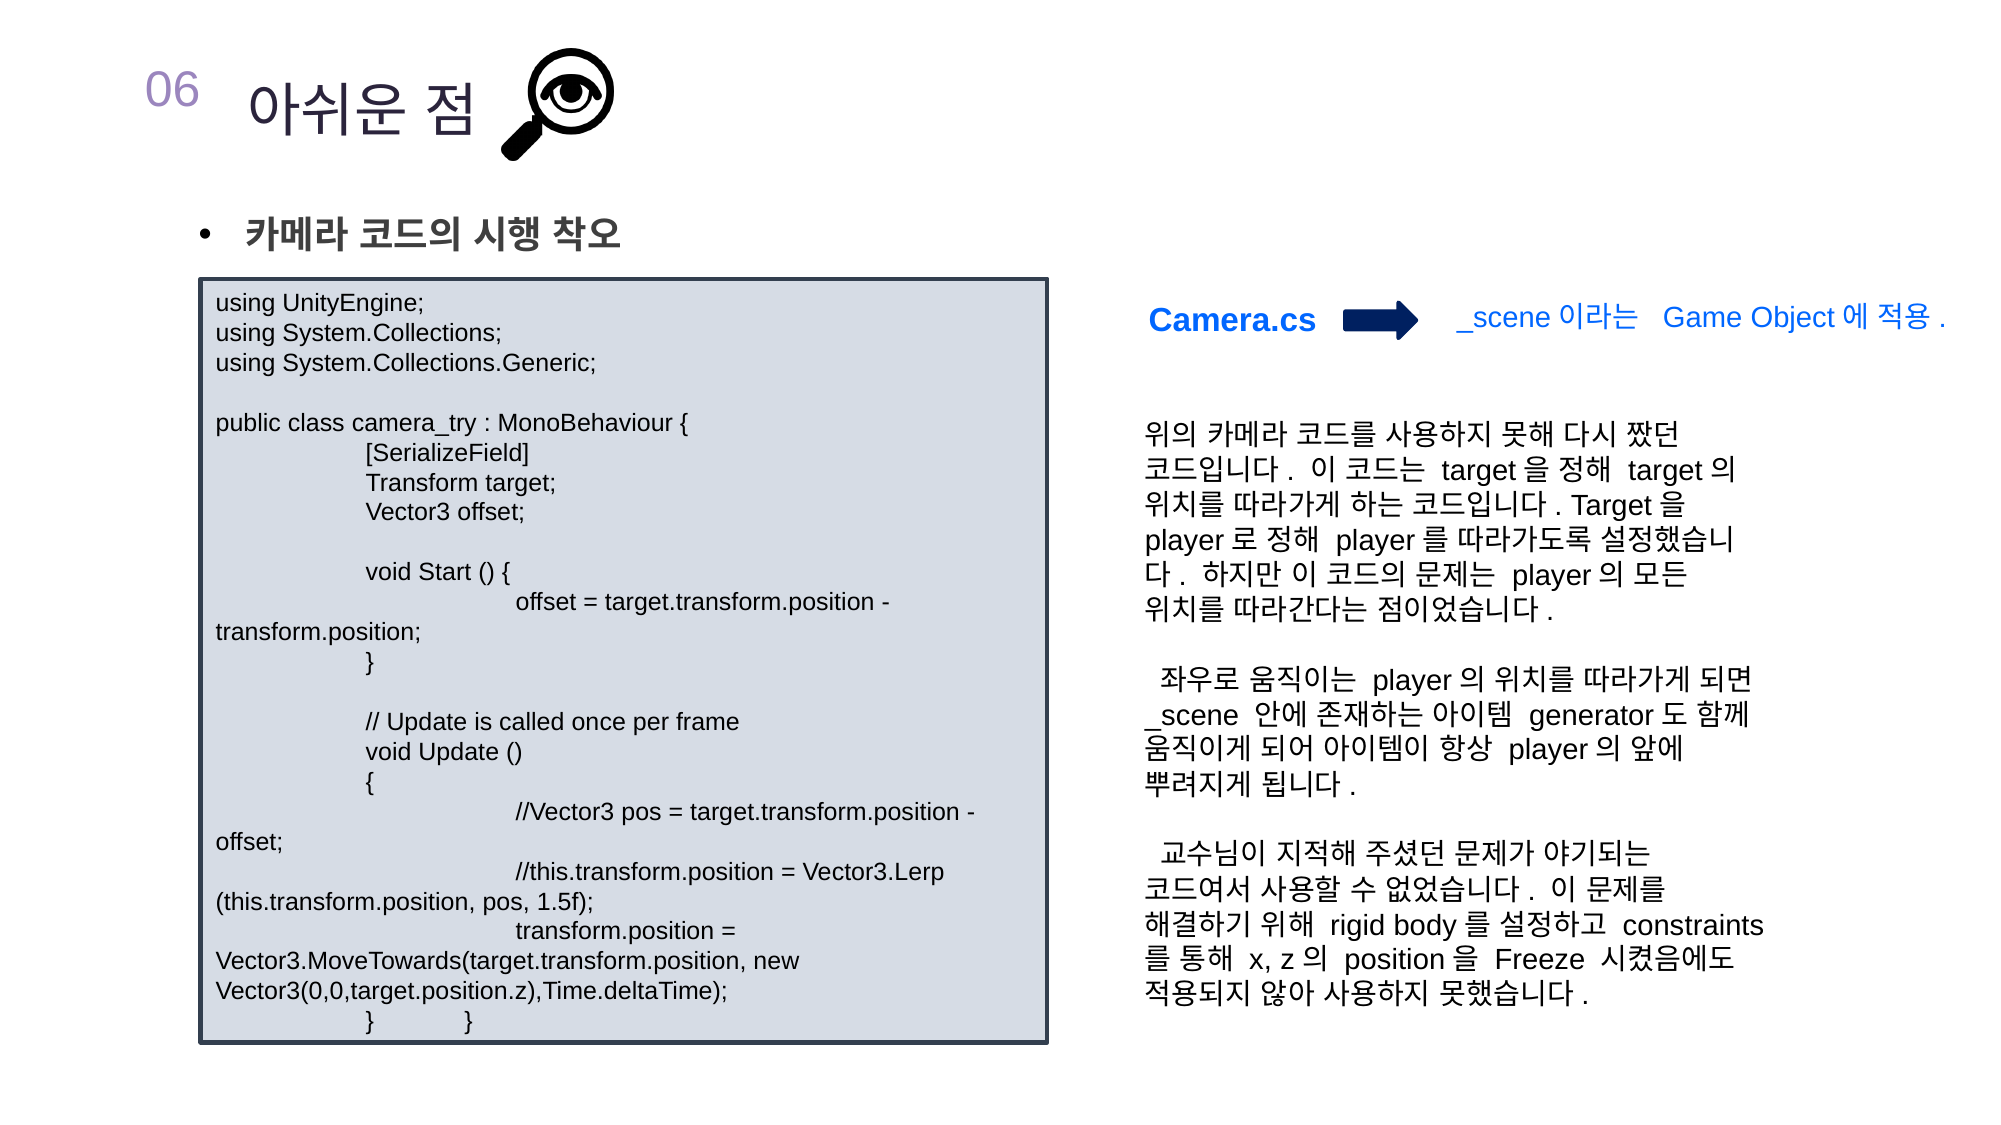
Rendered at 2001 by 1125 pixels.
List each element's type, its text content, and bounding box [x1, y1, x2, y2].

text_box using UnityEngine; using System.Collections; using System.Collections.Generic; public class camera_try : MonoBehaviour { [SerializeField] Transform target; Vector3 offset; void Start () { offset = target.transform.position - transform.position; } // Update is called once per frame void Update () { //Vector3 pos = target.transform.position - offset; //this.transform.position = Vector3.Lerp (this.transform.position, pos, 1.5f); transform.position = Vector3.MoveTowards(target.transform.position, new Vector3(0,0,target.position.z),Time.deltaTime); } } [200, 278, 1048, 1043]
picture [501, 48, 615, 162]
text_box [1343, 300, 1419, 340]
text_box Camera.cs [1133, 290, 1332, 346]
text_box 06 [87, 48, 258, 161]
text_box 위의 카메라 코드를 사용하지 못해 다시 짰던 코드입니다. 이 코드는 target을 정해 target의 위치를 따라가게 하는 코드입니다. Target을 player로 정해 player를 따라가도록 설정했습니다. 하지만 이 코드의 문제는 player의 모든 위치를 따라간다는 점이었습니다. 좌우로 움직이는 player의 위치를 따라가게 되면 _scene 안에 존재하는 아이템 generator도 함께 움직이게 되어 아이템이 항상 player의 앞에 뿌려지게 됩니다. 교수님이 지적해 주셨던 문제가 야기되는 코드여서 사용할 수 없었습니다. 이 문제를 해결하기 위해 rigid body를 설정하고 constraints를 통해 x, z의 position을 Freeze 시켰음에도 적용되지 않아 사용하지 못했습니다. [1129, 408, 1780, 1018]
text_box 아쉬운 점 [232, 30, 807, 144]
text_box 카메라 코드의 시행 착오 [183, 181, 1115, 259]
text_box _scene이라는 Game Object에 적용. [1433, 290, 1962, 341]
